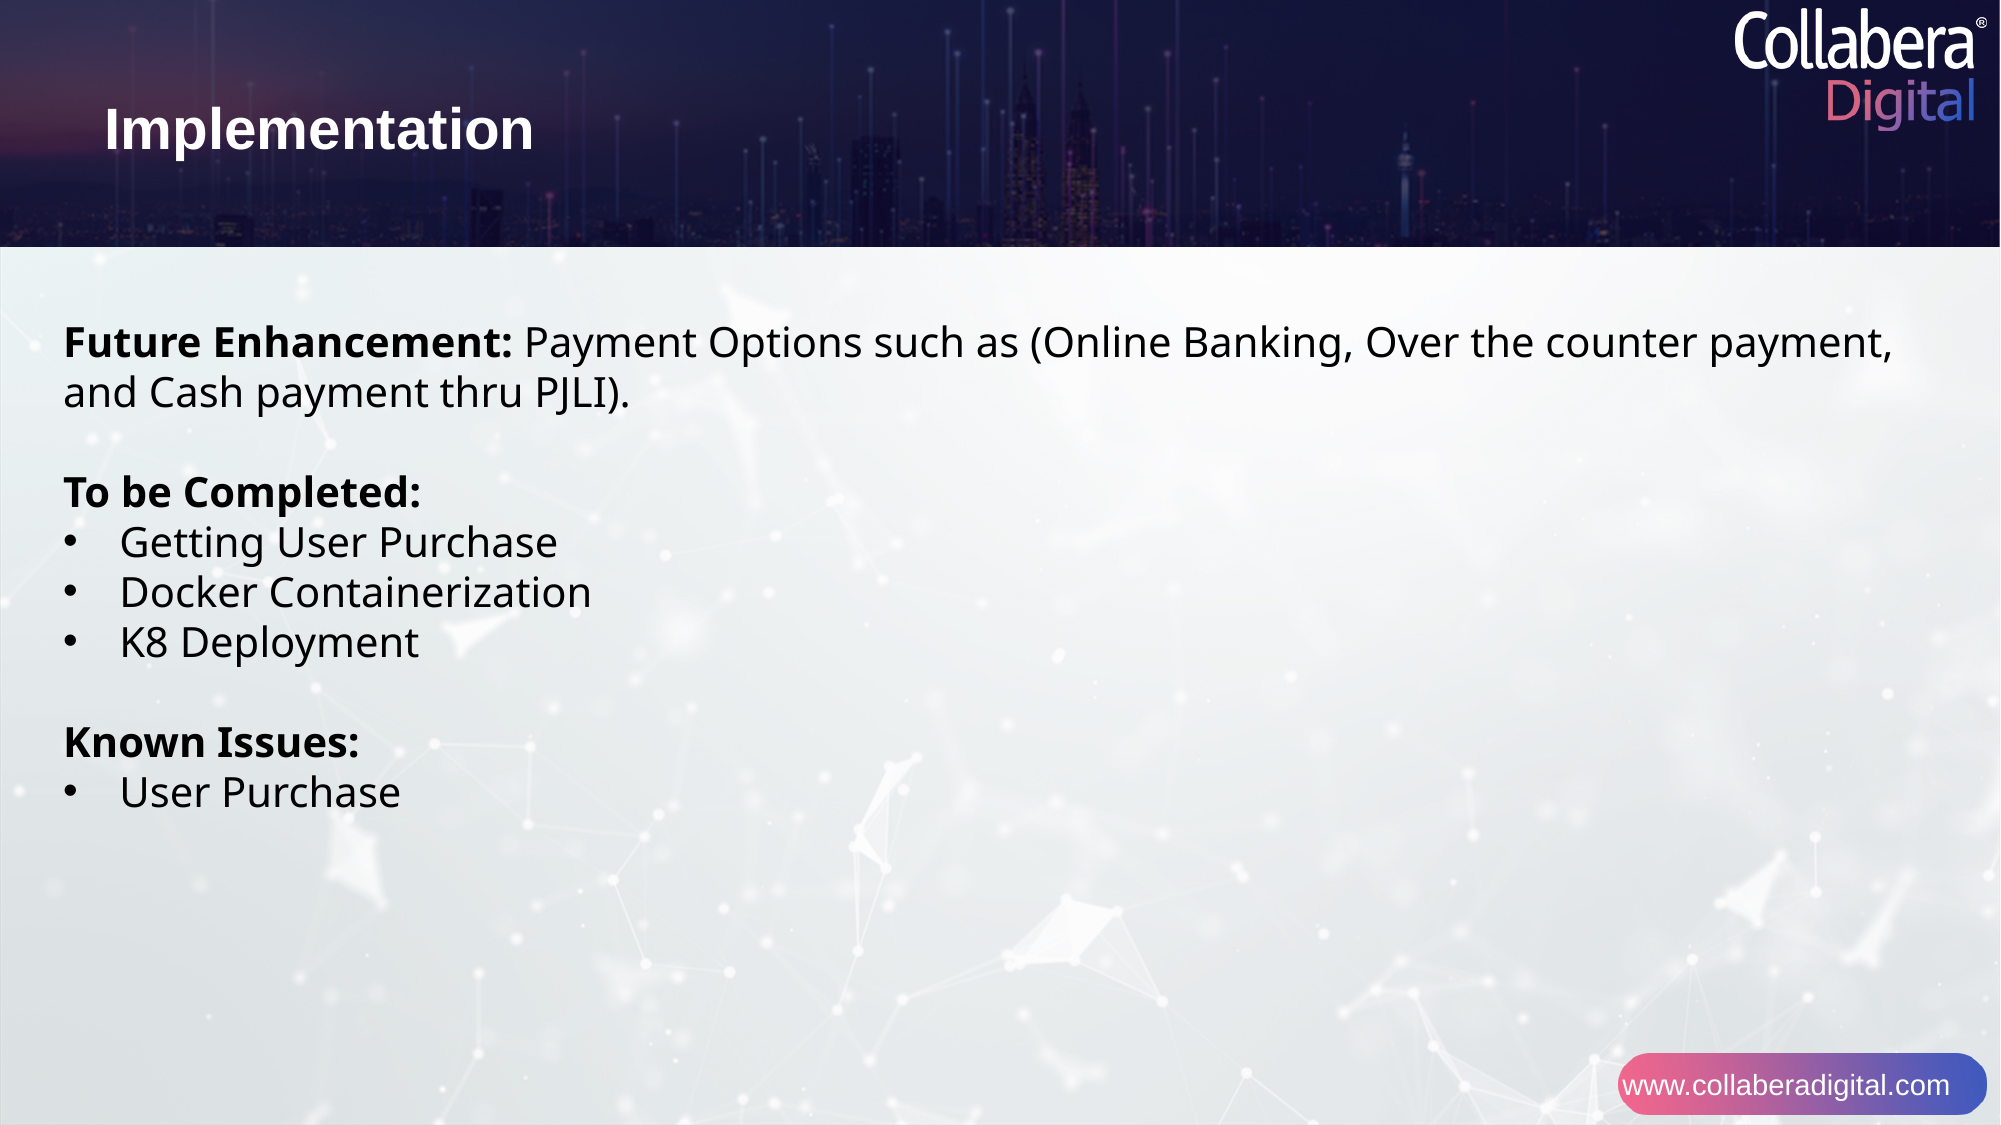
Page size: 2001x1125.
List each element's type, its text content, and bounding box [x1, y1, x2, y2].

text_box Implementation [0, 83, 914, 169]
picture [0, 0, 2000, 1125]
text_box Future Enhancement: Payment Options such as (Online Banking, Over the counter payment, and Cash payment thru PJLI). To be Completed: Getting User Purchase Docker Containerization K8 Deployment Known Issues: User Purchase [48, 308, 1952, 823]
